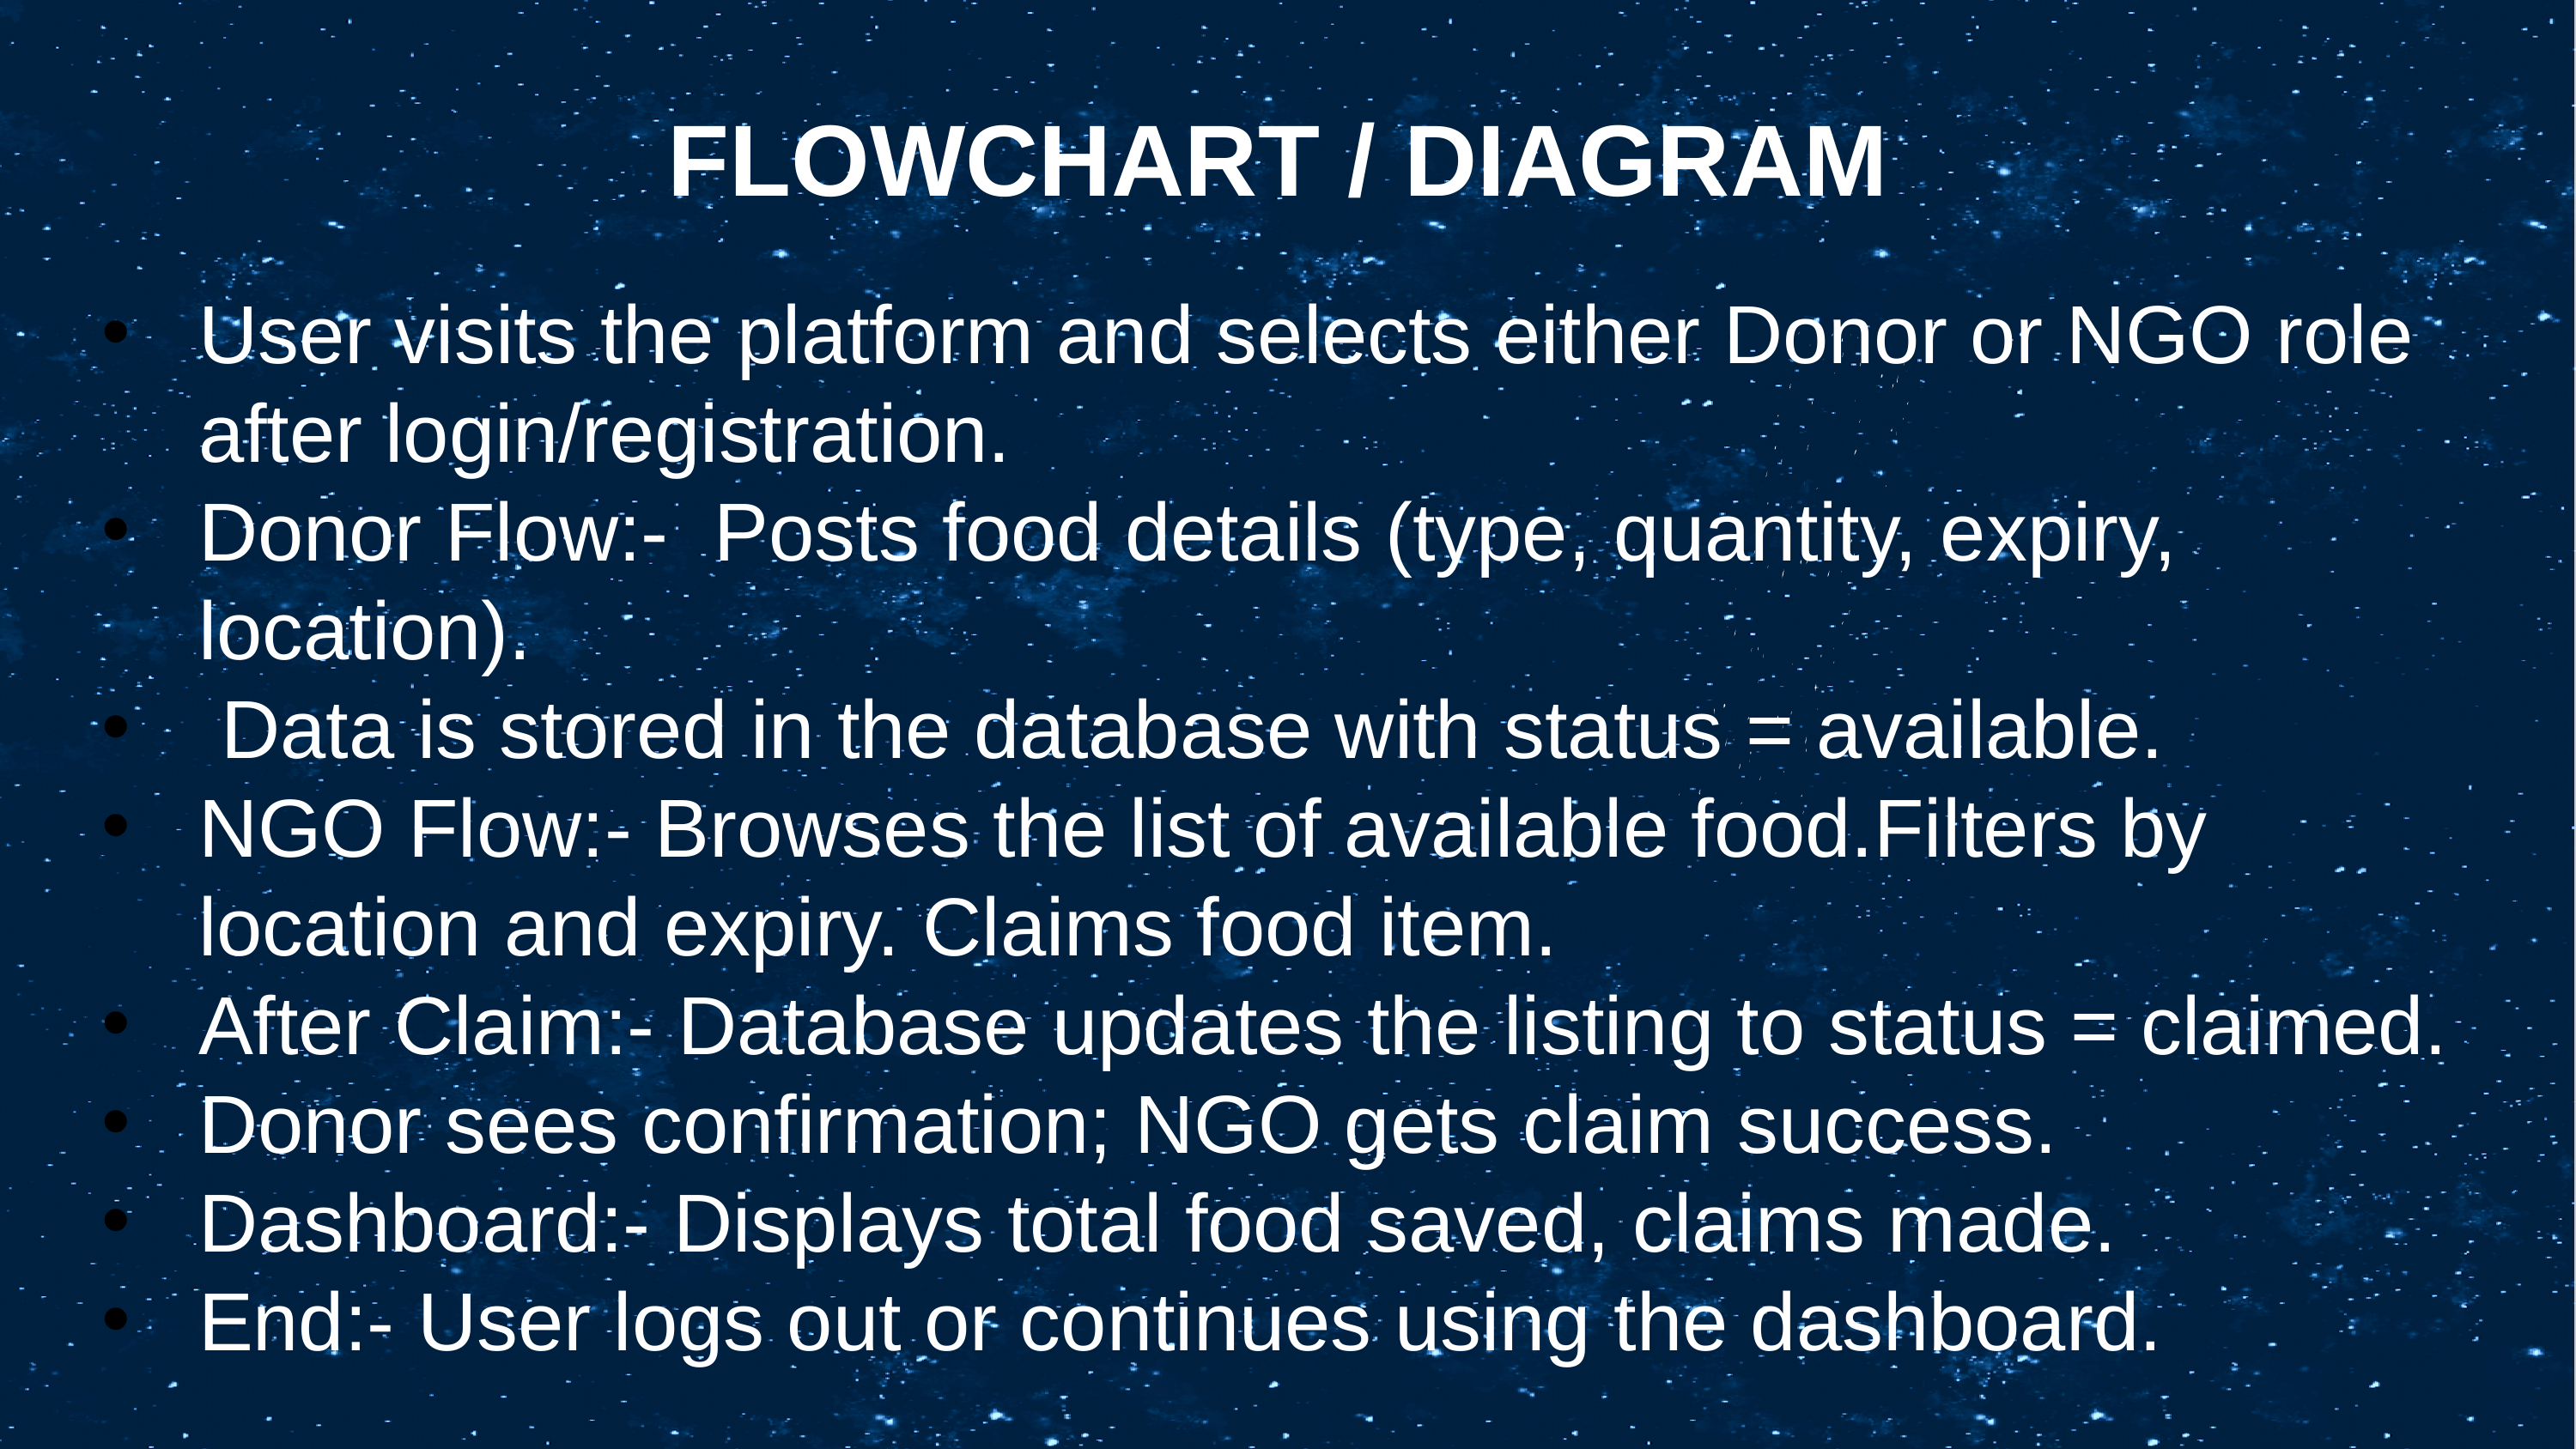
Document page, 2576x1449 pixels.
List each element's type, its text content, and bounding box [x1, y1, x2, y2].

text_box [0, 0, 2576, 1449]
text_box FLOWCHART / DIAGRAM [635, 84, 1922, 217]
picture [1736, 324, 1864, 818]
text_box User visits the platform and selects either Donor or NGO role after login/registration. Donor Flow:- Posts food details (type, quantity, expiry, location). Data is stored in the database with status = available. NGO Flow:- Browses the list of available food.Filters by location and expiry. Claims food item. After Claim:- Database updates the listing to status = claimed. Donor sees confirmation; NGO gets claim success. Dashboard:- Displays total food saved, claims made. End:- User logs out or continues using the dashboard. [88, 275, 2507, 1374]
